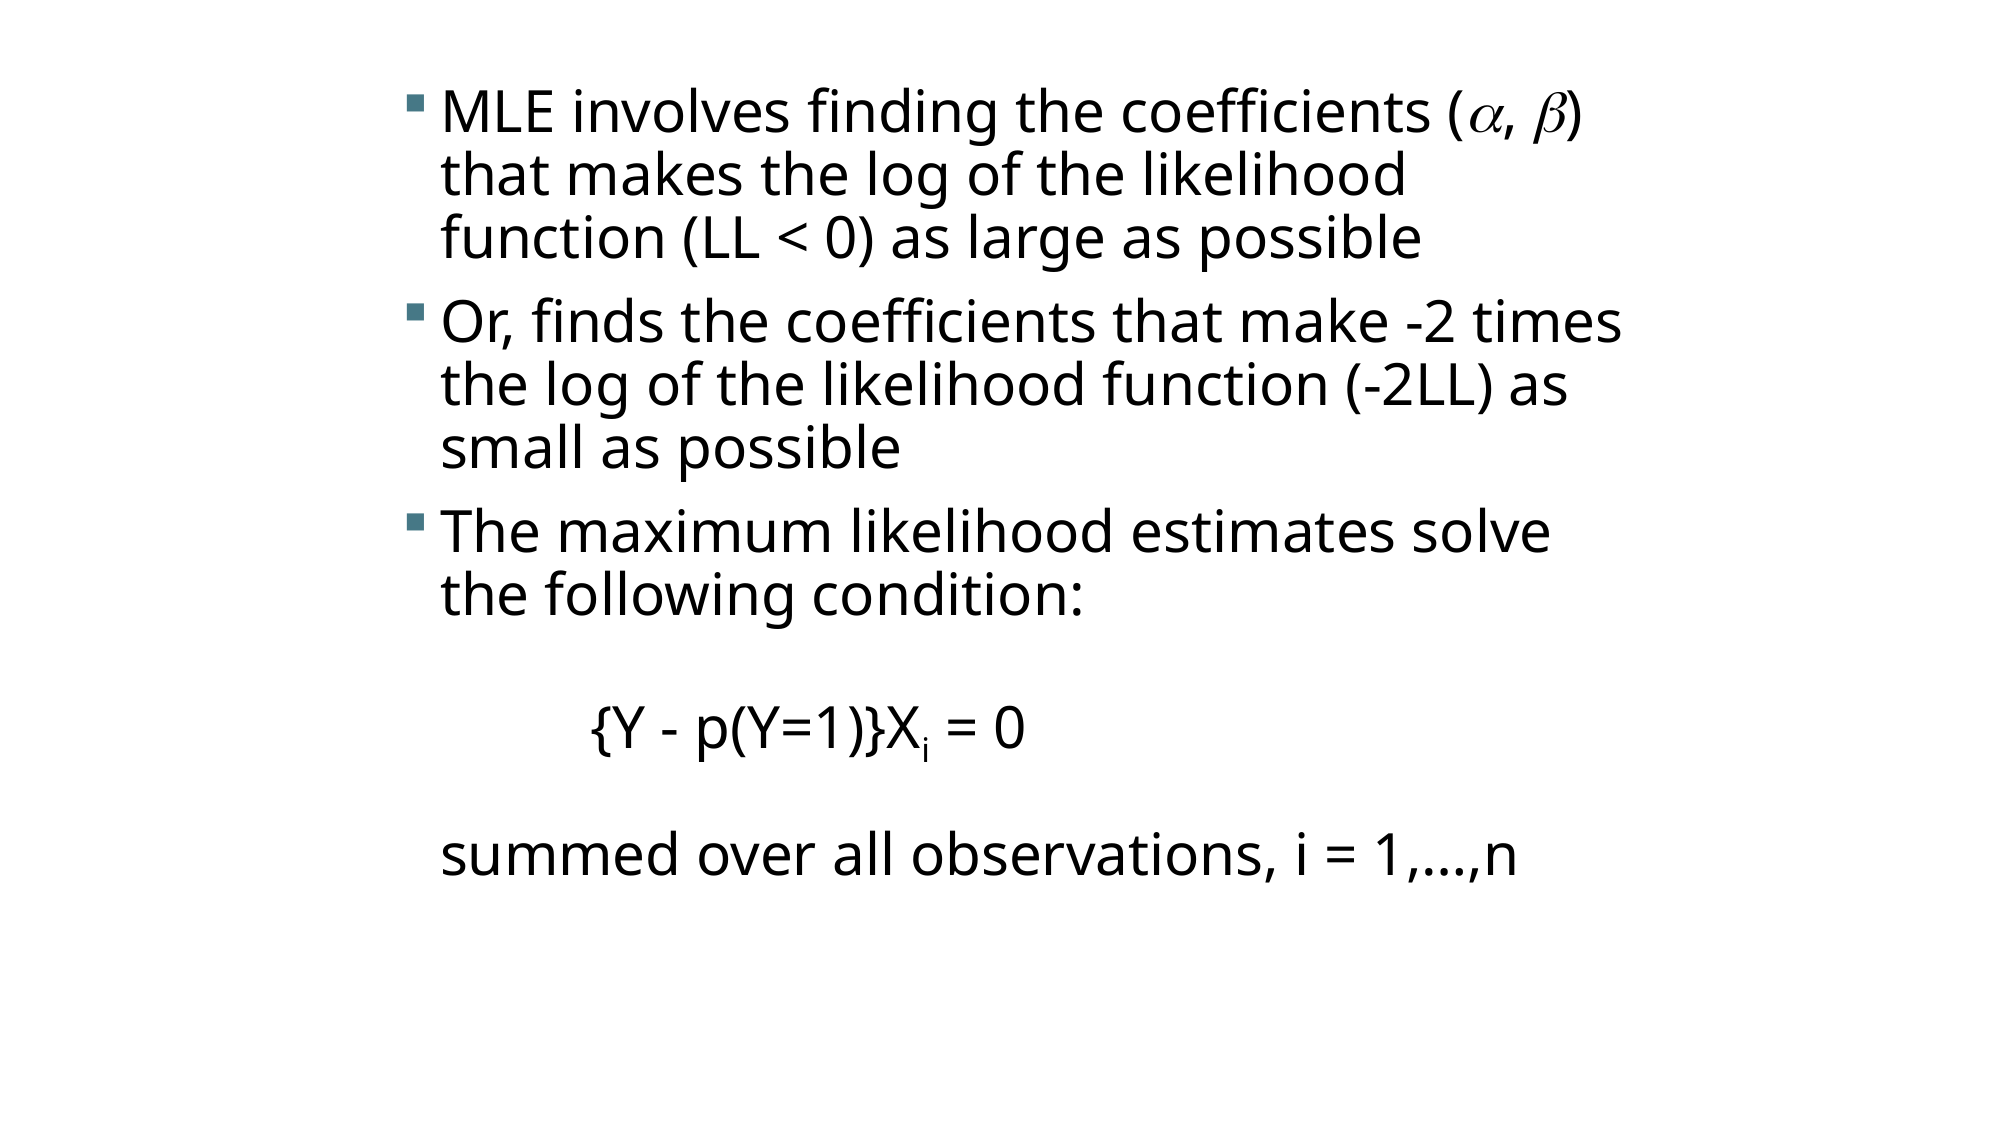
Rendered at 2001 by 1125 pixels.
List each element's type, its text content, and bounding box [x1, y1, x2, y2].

list MLE involves finding the coefficients (, ) that makes the log of the likelihood function (LL < 0) as large as possible Or, finds the coefficients that make -2 times the log of the likelihood function (-2LL) as small as possible The maximum likelihood estimates solve the following condition: {Y - p(Y=1)}Xi = 0 summed over all observations, i = 1,…,n [387, 75, 1663, 1050]
